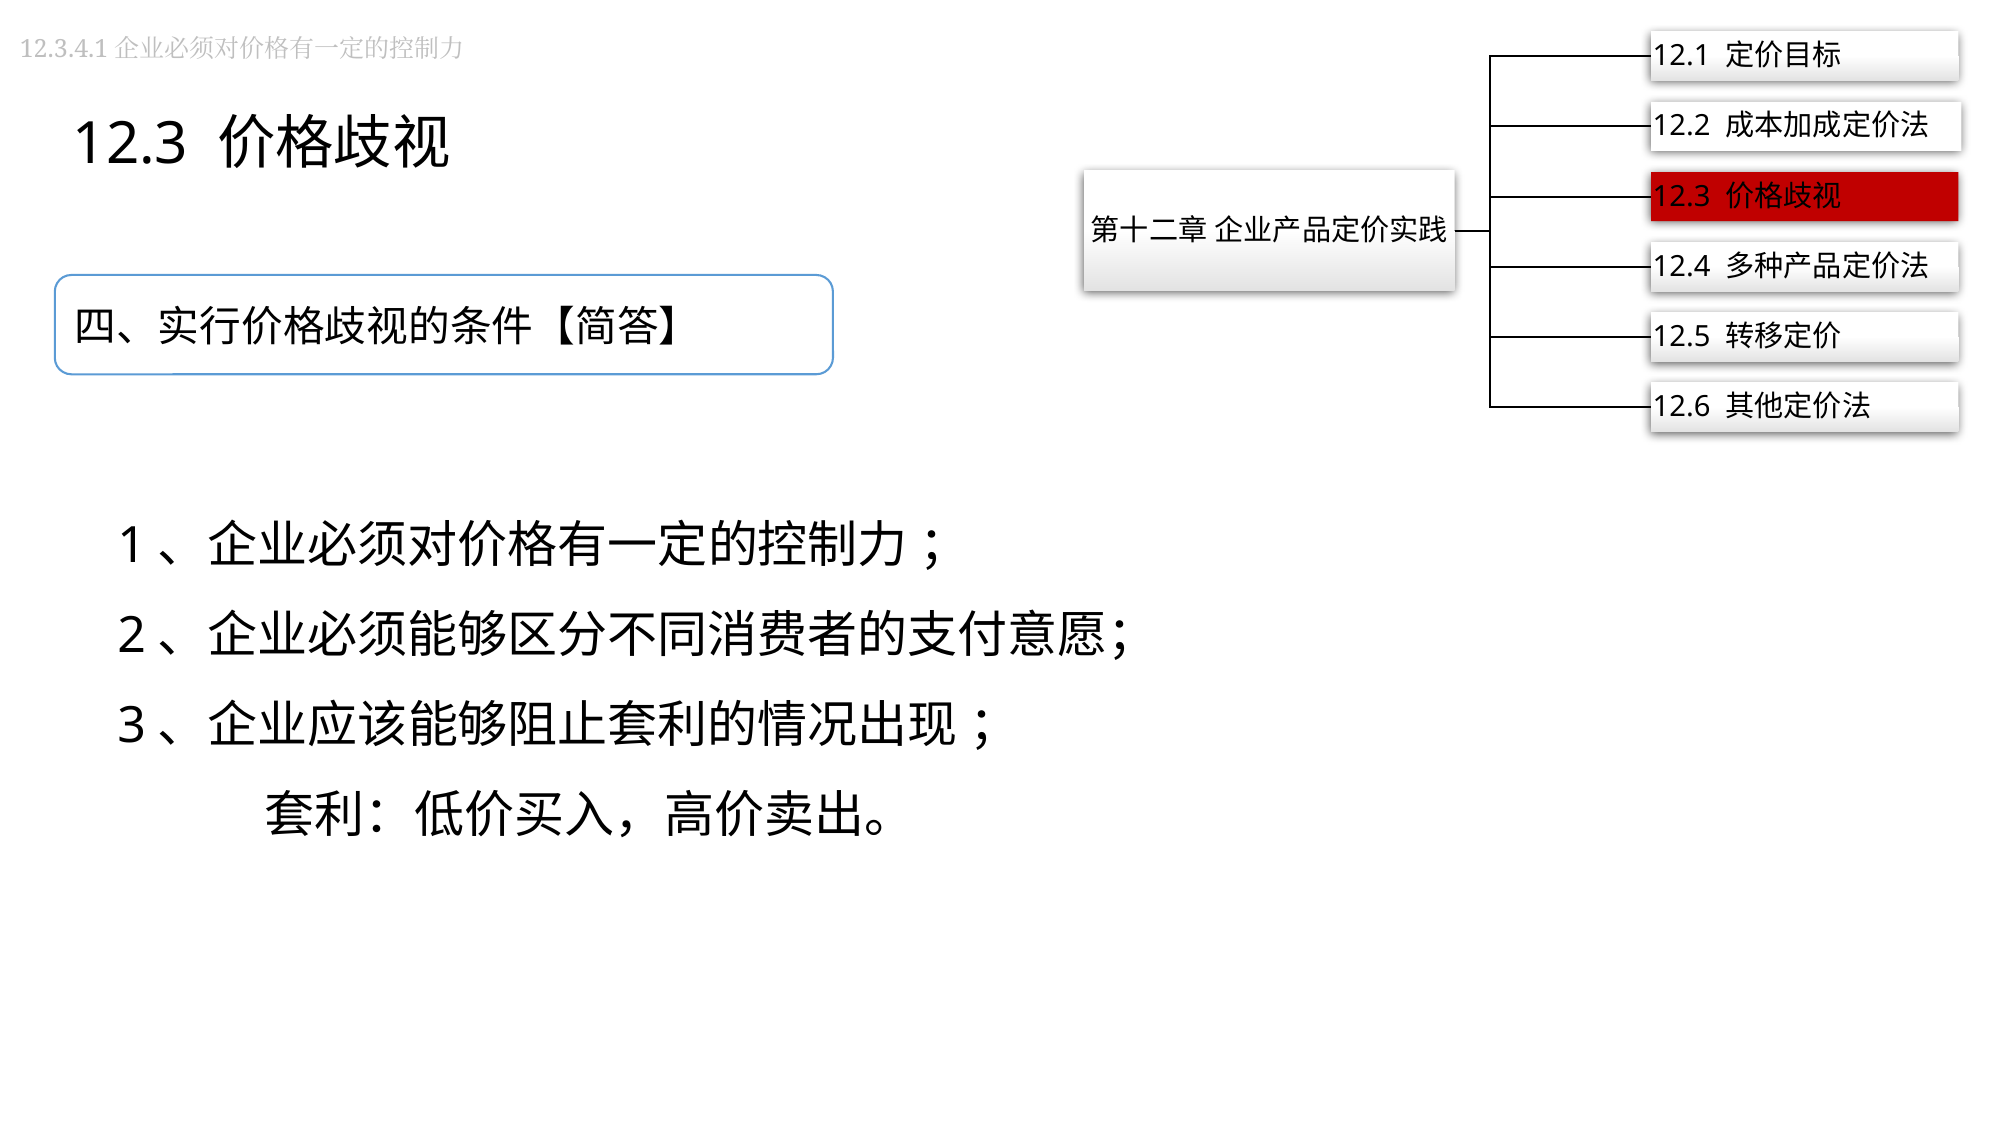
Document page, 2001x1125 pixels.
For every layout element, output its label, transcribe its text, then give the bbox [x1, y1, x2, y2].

text_box 12.3 价格歧视 [54, 95, 1084, 184]
text_box 四、实行价格歧视的条件【简答】 [53, 273, 835, 376]
text_box 1、企业必须对价格有一定的控制力 ； 2、企业必须能够区分不同消费者的支付意愿； 3、企业应该能够阻止套利的情况出现 ； 套利：低价买入，高价卖出。 [102, 475, 1858, 850]
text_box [1084, 0, 1966, 446]
text_box 12.3.4.1企业必须对价格有一定的控制力 [5, 25, 480, 70]
